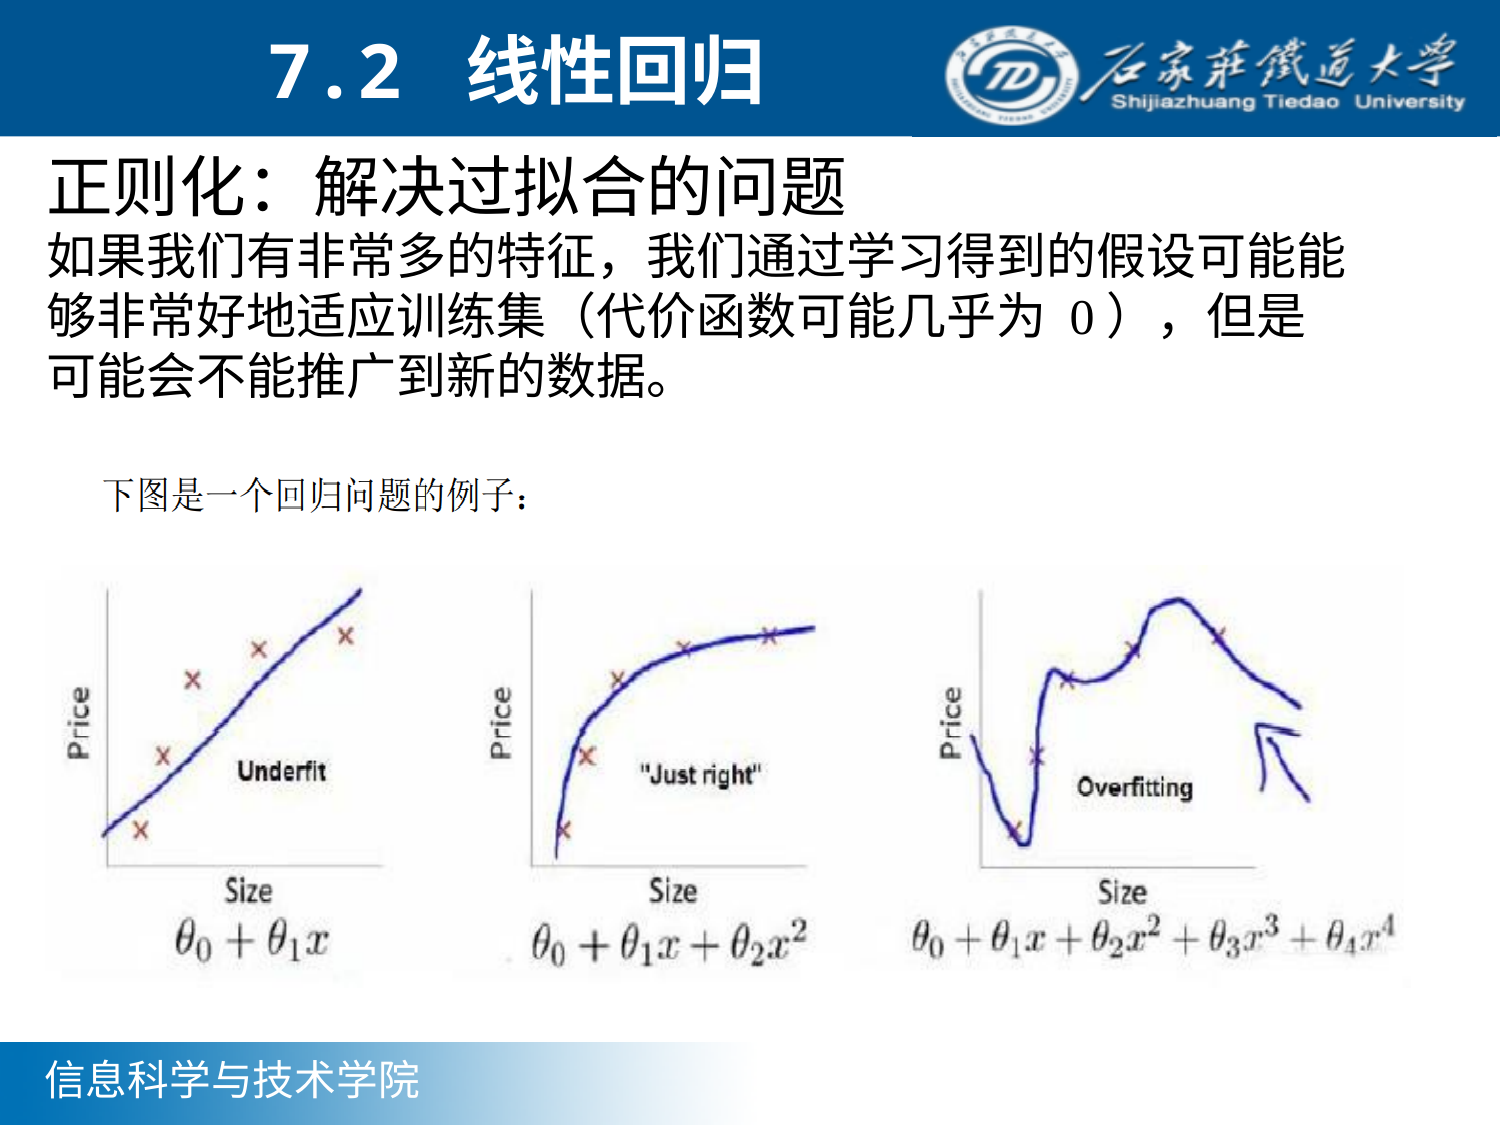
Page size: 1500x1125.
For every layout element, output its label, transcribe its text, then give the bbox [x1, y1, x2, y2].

picture [31, 461, 1413, 989]
picture [0, 1042, 1500, 1125]
text_box 正则化：解决过拟合的问题 如果我们有非常多的特征，我们通过学习得到的假设可能能够非常好地适应训练集（代价函数可能几乎为 0），但是可能会不能推广到新的数据。 [31, 137, 1363, 460]
title 7.2 线性回归 [0, 0, 1034, 138]
picture [1034, 0, 1497, 137]
